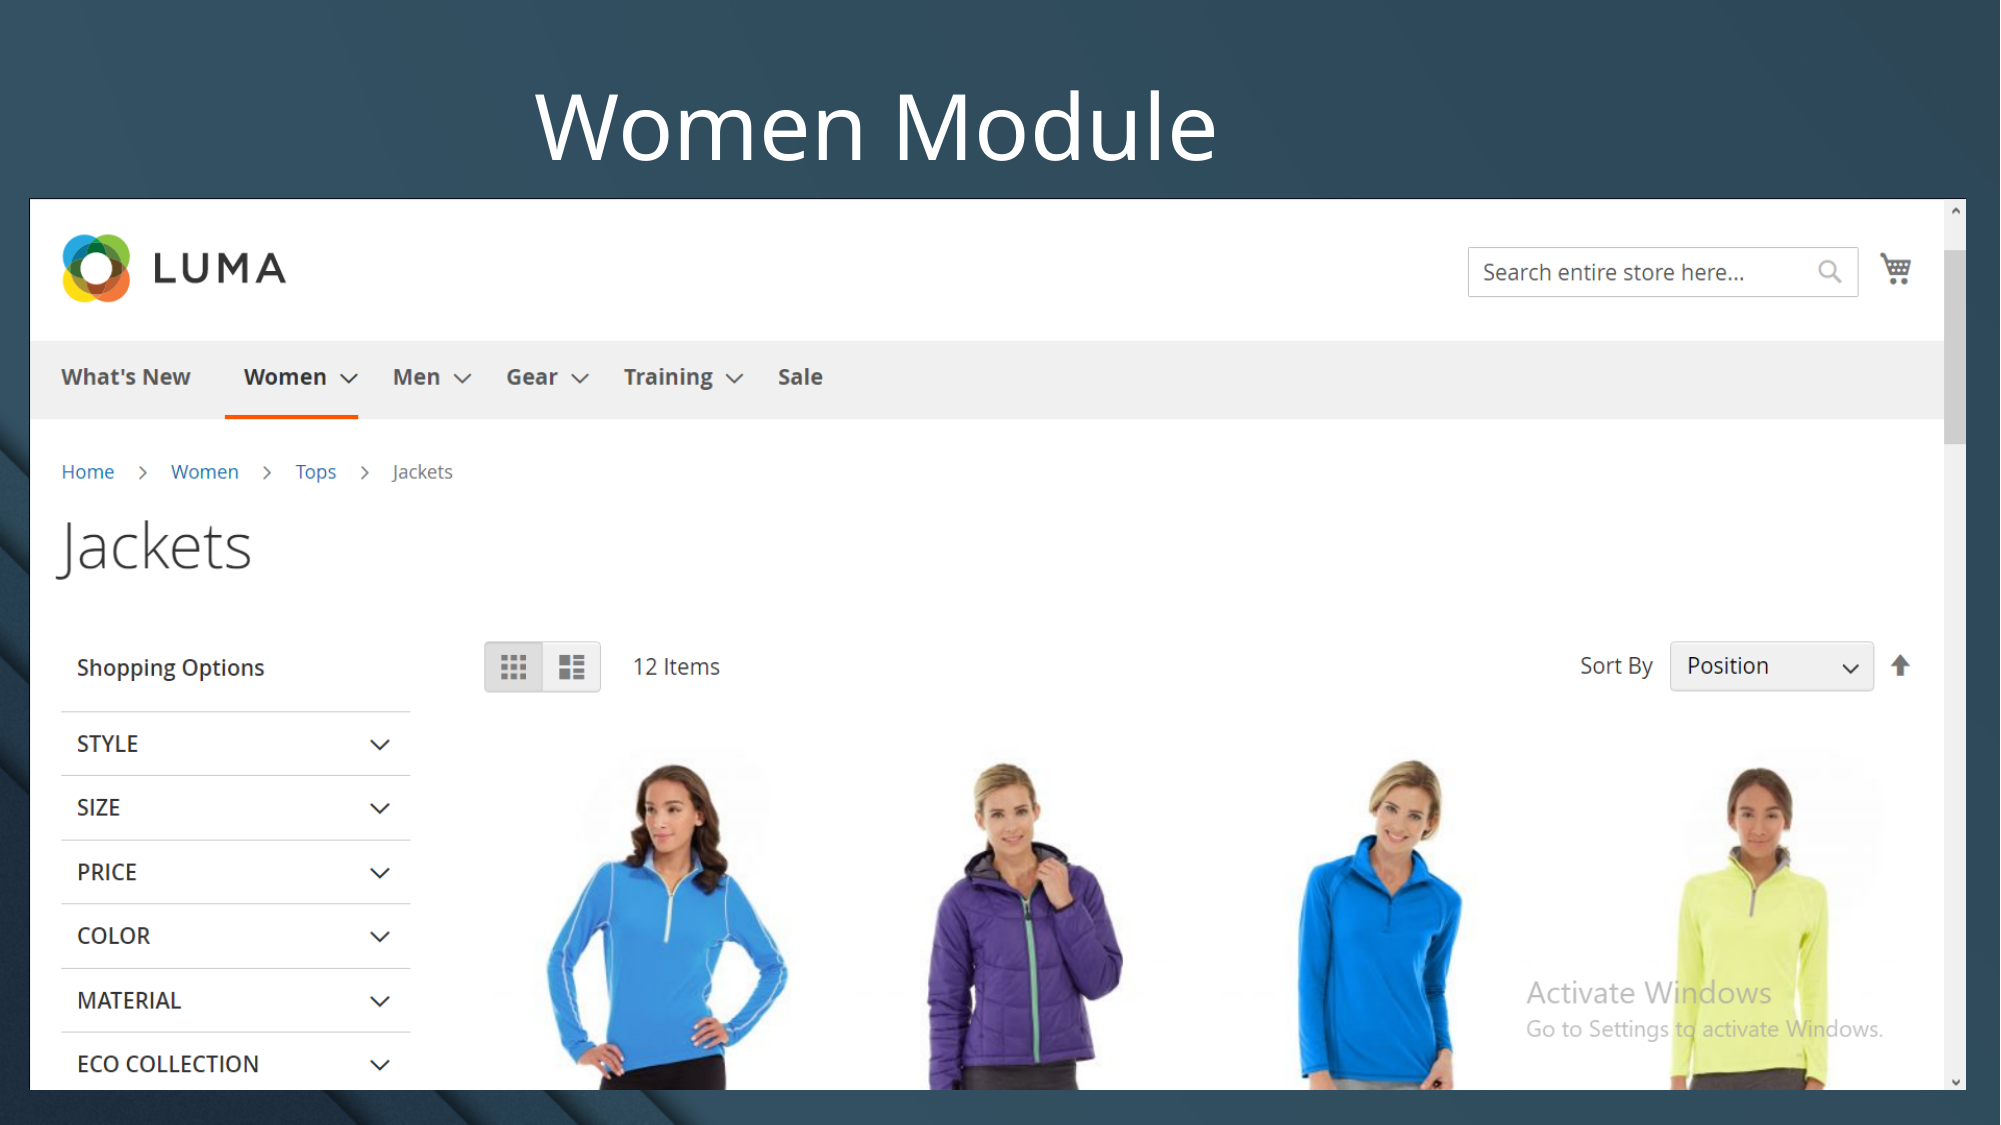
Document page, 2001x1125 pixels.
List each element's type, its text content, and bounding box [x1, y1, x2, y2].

picture [0, 0, 2000, 1125]
title Women Module [106, 74, 1649, 198]
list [29, 198, 1966, 1090]
